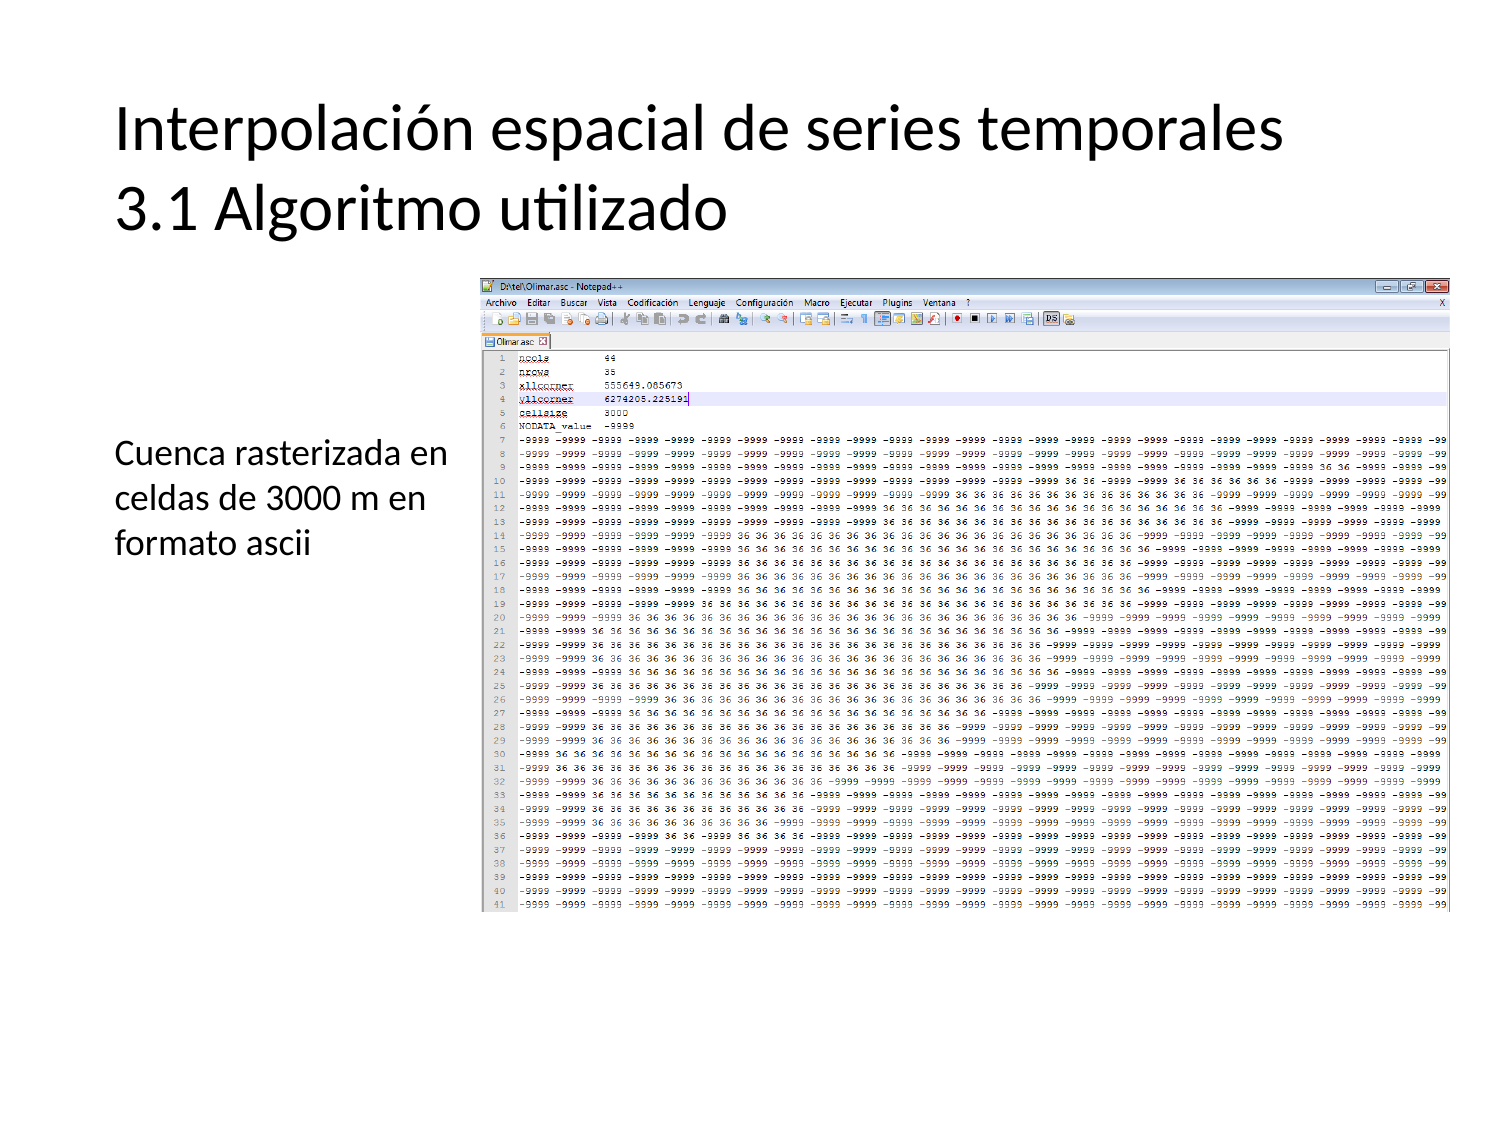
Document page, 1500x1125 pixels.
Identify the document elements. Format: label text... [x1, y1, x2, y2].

text_box Cuenca rasterizada en celdas de 3000 m en formato ascii [99, 420, 467, 571]
text_box Interpolación espacial de series temporales 3.1 Algoritmo utilizado [99, 70, 1450, 258]
picture [479, 278, 1451, 912]
